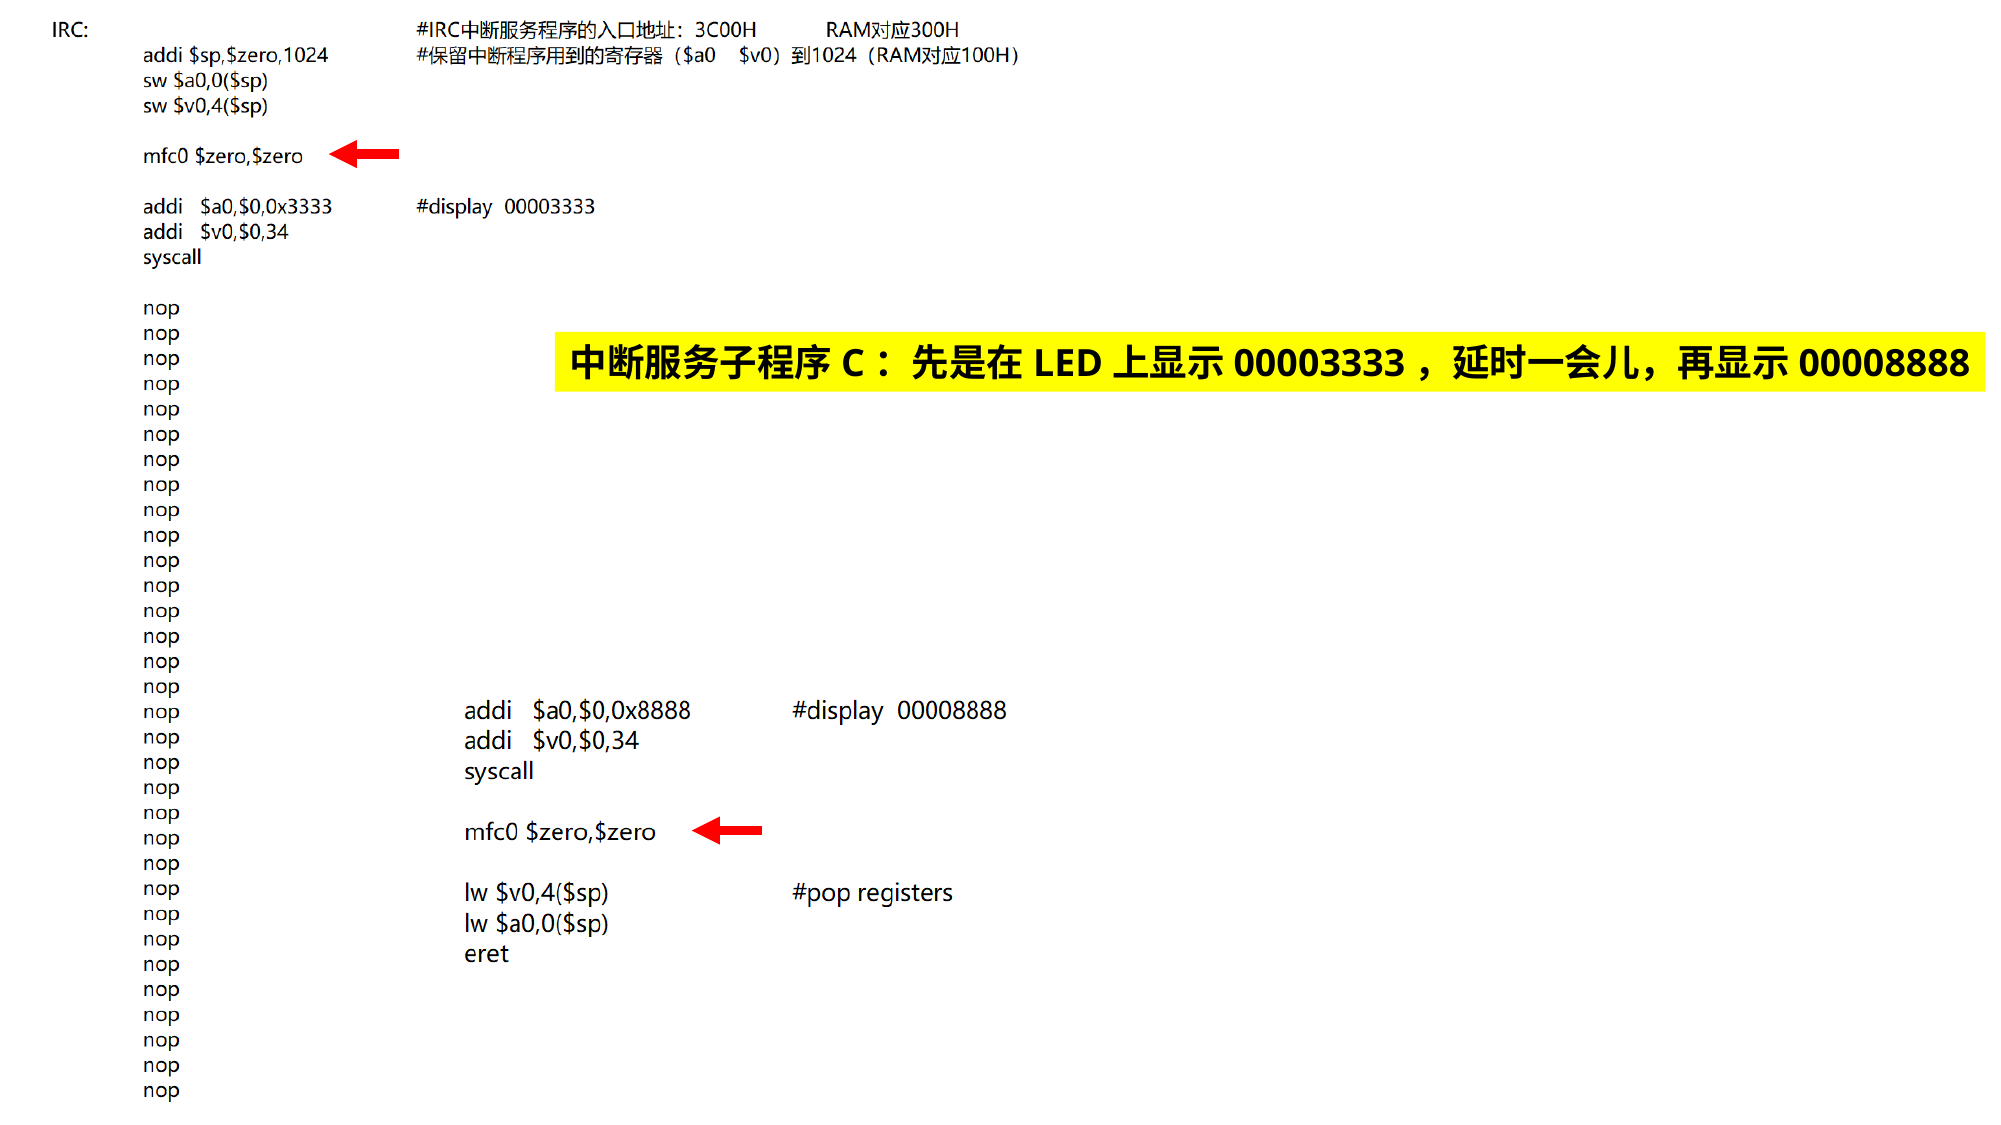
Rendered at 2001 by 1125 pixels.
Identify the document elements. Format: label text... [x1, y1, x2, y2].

text_box 中断服务子程序C：先是在LED上显示00003333，延时一会儿，再显示00008888 [1036, 331, 1986, 392]
picture [47, 0, 1058, 1125]
